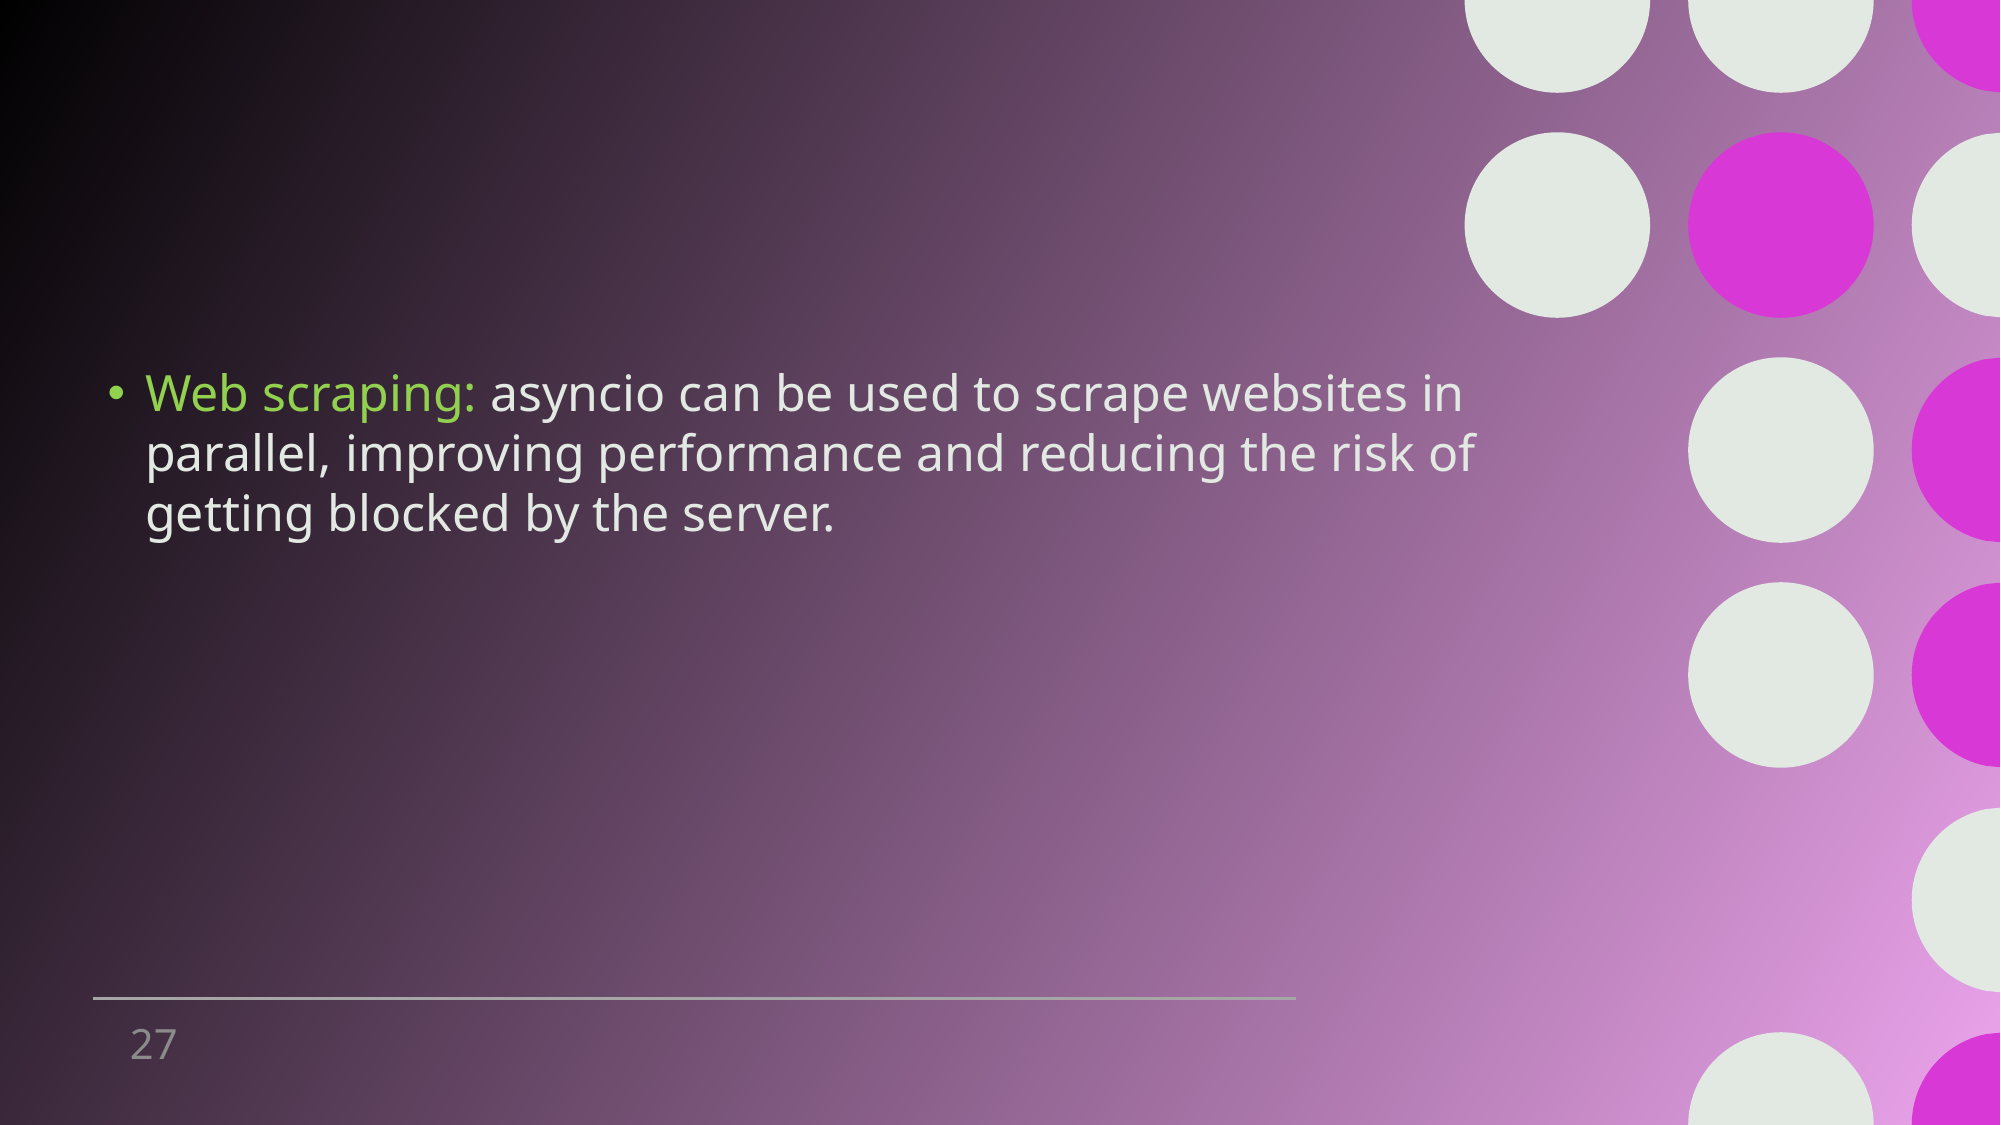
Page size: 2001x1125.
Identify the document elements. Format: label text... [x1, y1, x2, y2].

list Web scraping: asyncio can be used to scrape websites in parallel, improving performance and reducing the risk of getting blocked by the server. [92, 354, 1494, 946]
slide_number 27 [59, 1016, 193, 1077]
